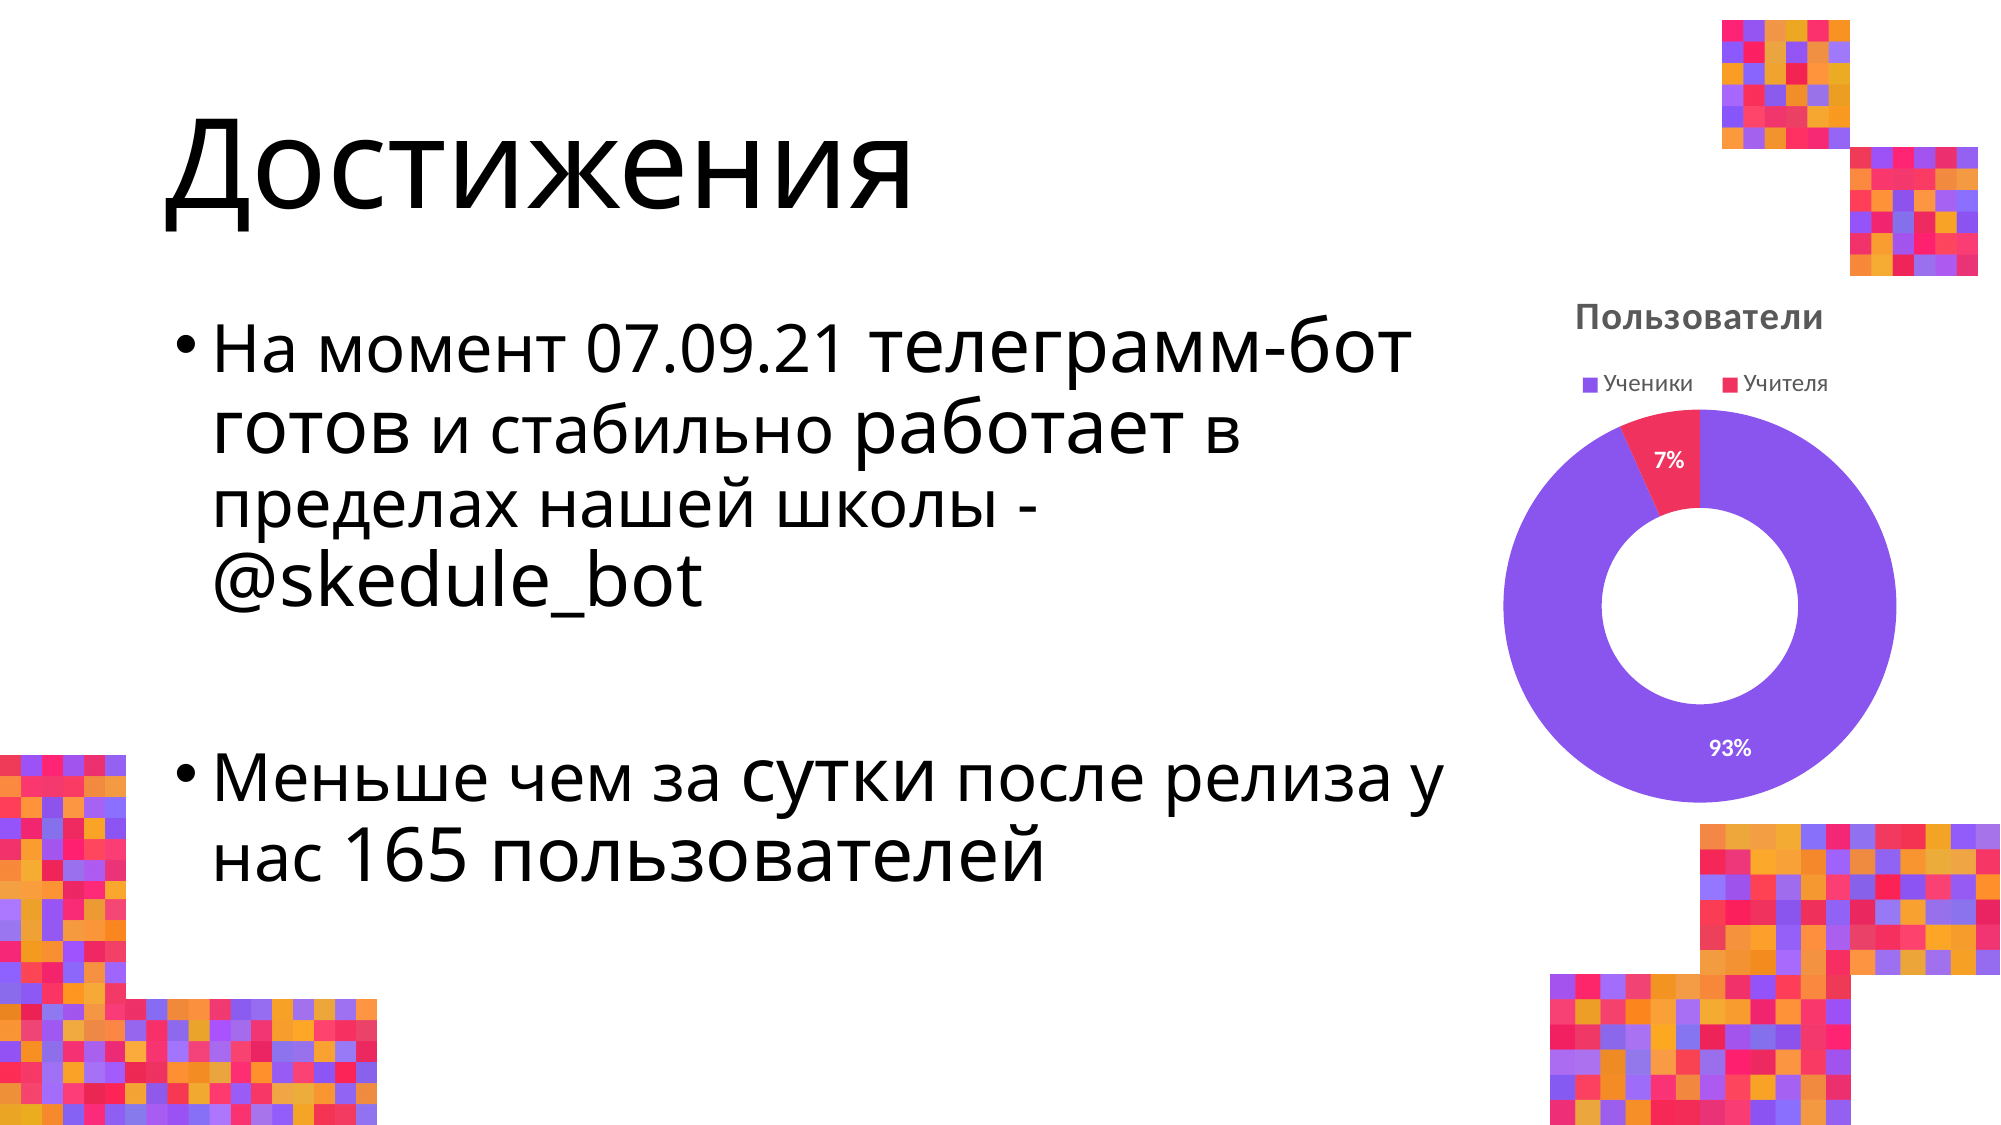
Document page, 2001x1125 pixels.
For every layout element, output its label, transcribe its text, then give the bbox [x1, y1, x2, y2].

chart [1451, 269, 1949, 814]
title Достижения [150, 59, 1013, 278]
picture [1722, 20, 1978, 276]
list На момент 07.09.21 телеграмм-бот готов и стабильно работает в пределах нашей школы - @skedule_bot Меньше чем за сутки после релиза у нас 165 пользователей [159, 300, 1541, 1014]
picture [0, 755, 377, 1125]
picture [1549, 824, 2000, 1125]
